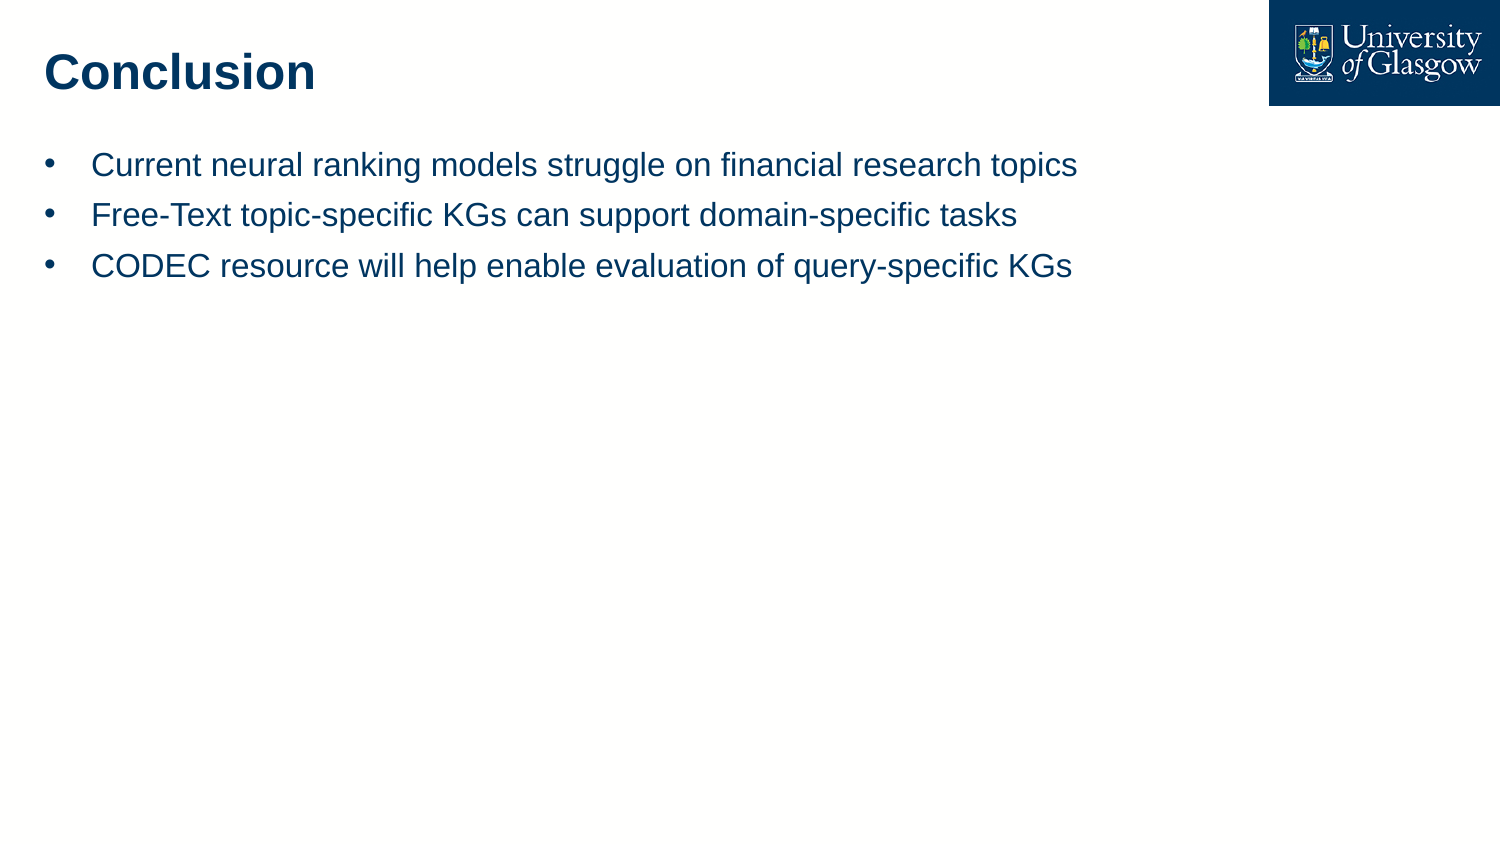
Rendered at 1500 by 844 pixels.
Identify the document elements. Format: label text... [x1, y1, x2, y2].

text_box Current neural ranking models struggle on financial research topics Free-Text topic-specific KGs can support domain-specific tasks CODEC resource will help enable evaluation of query-specific KGs [29, 135, 1459, 744]
text_box Conclusion [29, 32, 1264, 107]
picture [1269, 0, 1500, 145]
